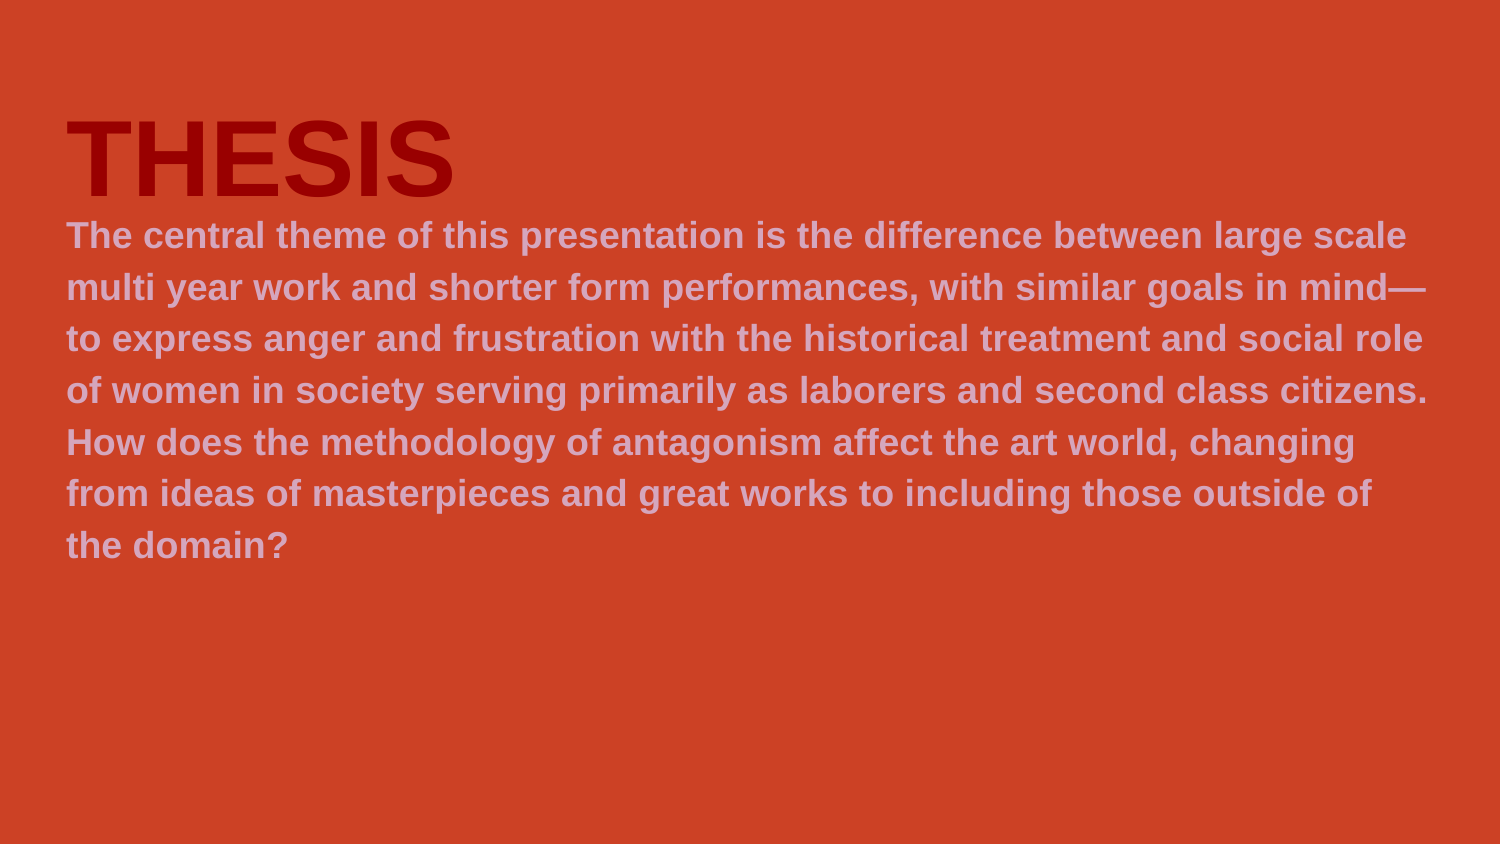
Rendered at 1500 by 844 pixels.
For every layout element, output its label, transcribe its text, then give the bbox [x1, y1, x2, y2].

list The central theme of this presentation is the difference between large scale multi year work and shorter form performances, with similar goals in mind— to express anger and frustration with the historical treatment and social role of women in society serving primarily as laborers and second class citizens. How does the methodology of antagonism affect the art world, changing from ideas of masterpieces and great works to including those outside of the domain? [51, 189, 1449, 750]
title THESIS [51, 72, 1449, 167]
